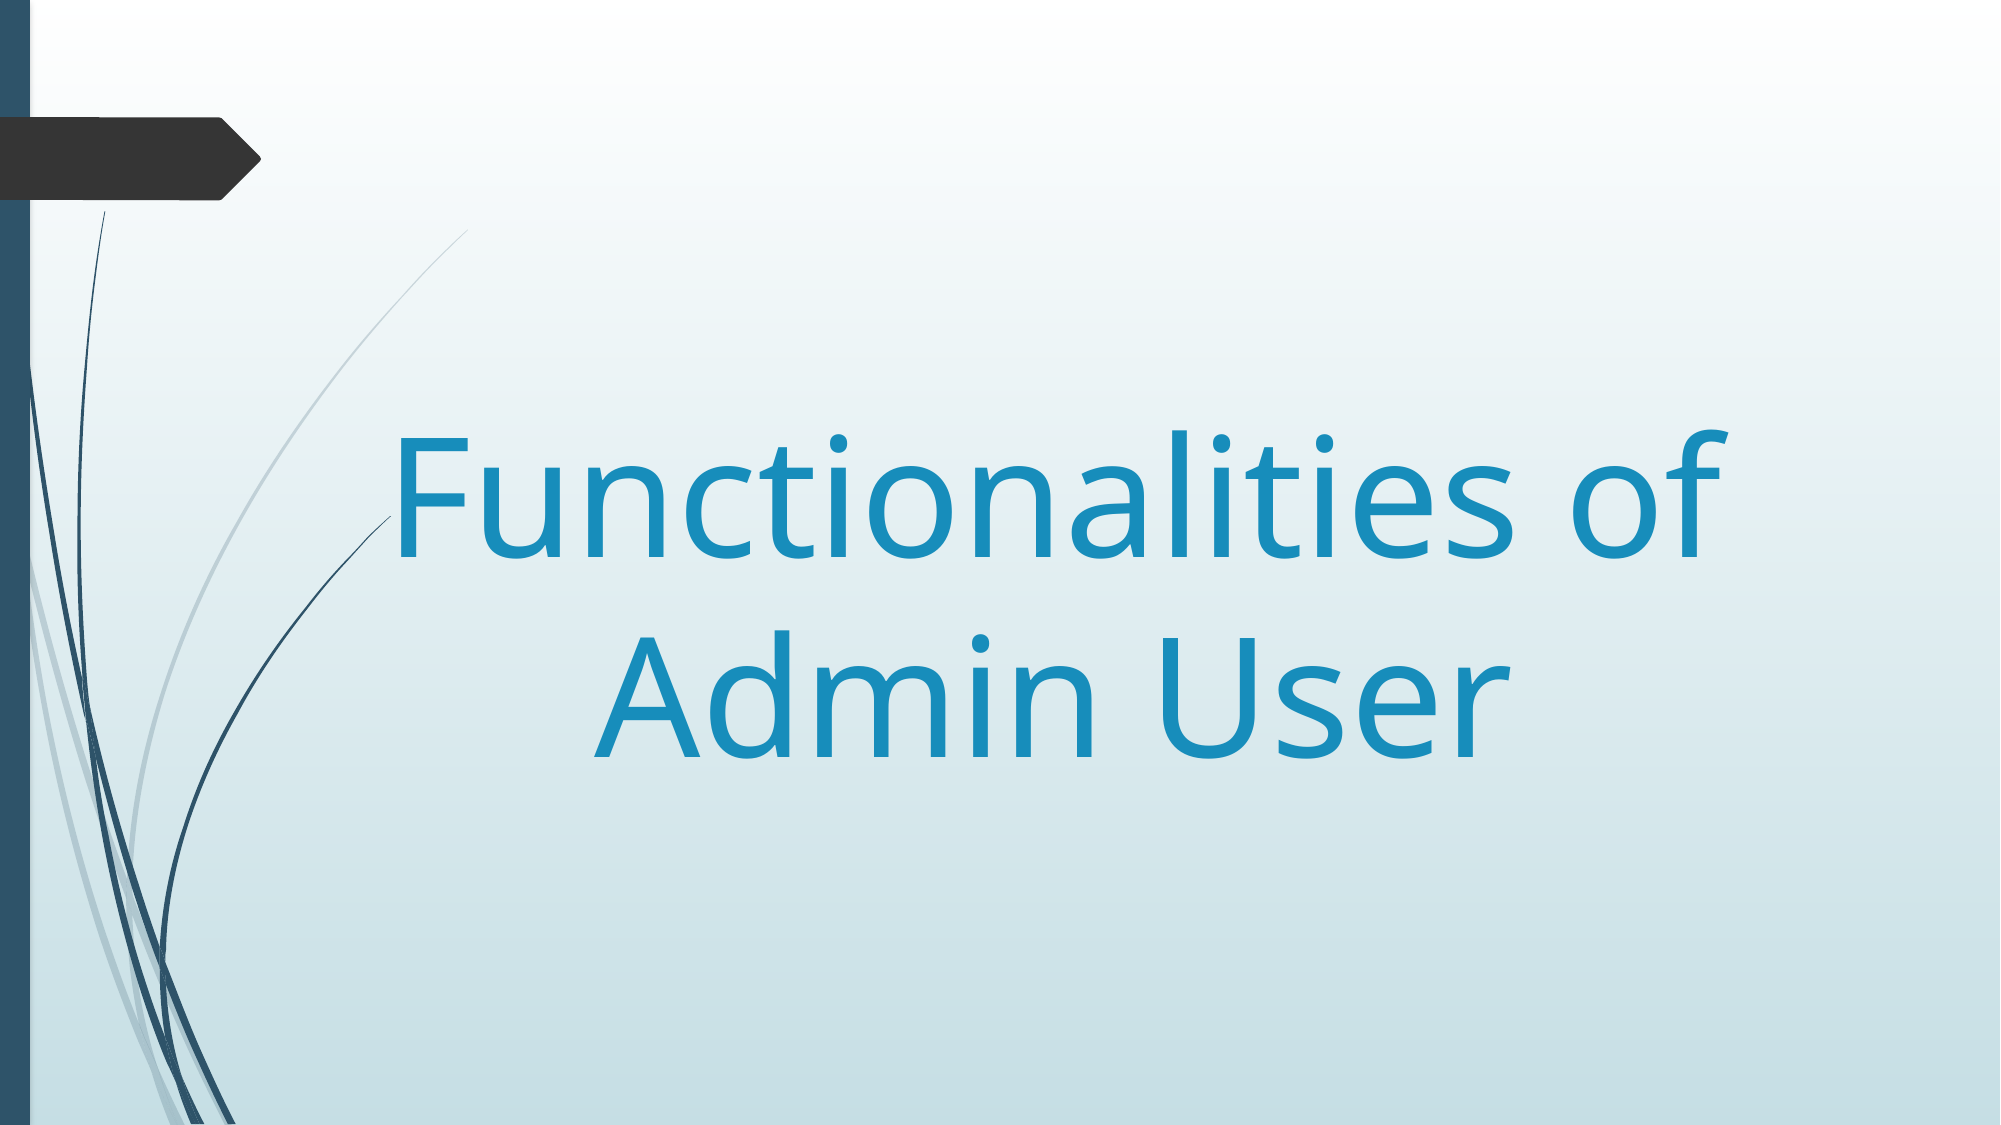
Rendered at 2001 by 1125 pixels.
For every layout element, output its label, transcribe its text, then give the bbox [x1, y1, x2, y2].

title Functionalities of Admin User [323, 383, 1786, 1007]
